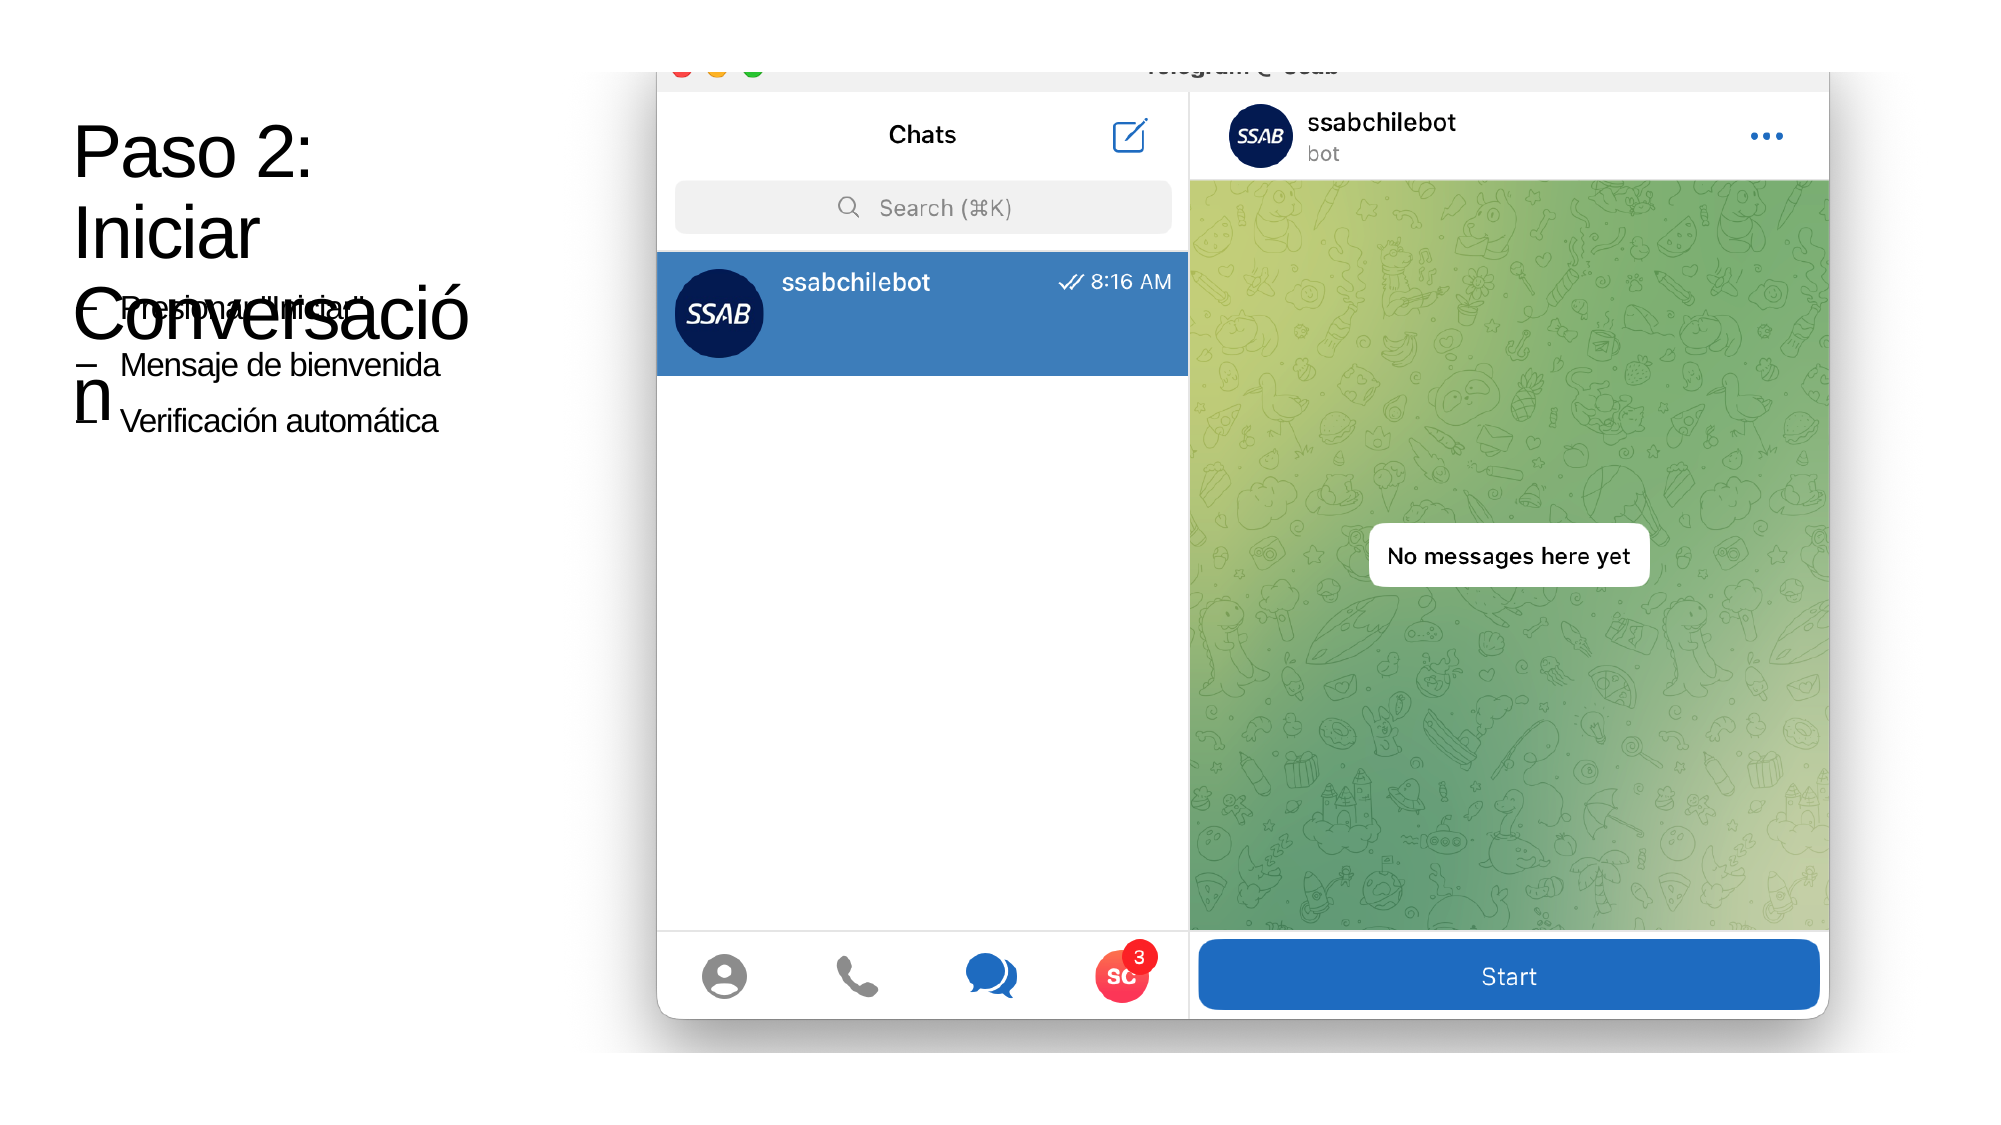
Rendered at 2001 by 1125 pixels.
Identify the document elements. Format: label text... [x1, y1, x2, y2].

picture [556, 72, 1928, 1053]
list Presionar "Iniciar" Mensaje de bienvenida Verificación automática [72, 290, 504, 1053]
title Paso 2: Iniciar Conversación [72, 112, 504, 267]
